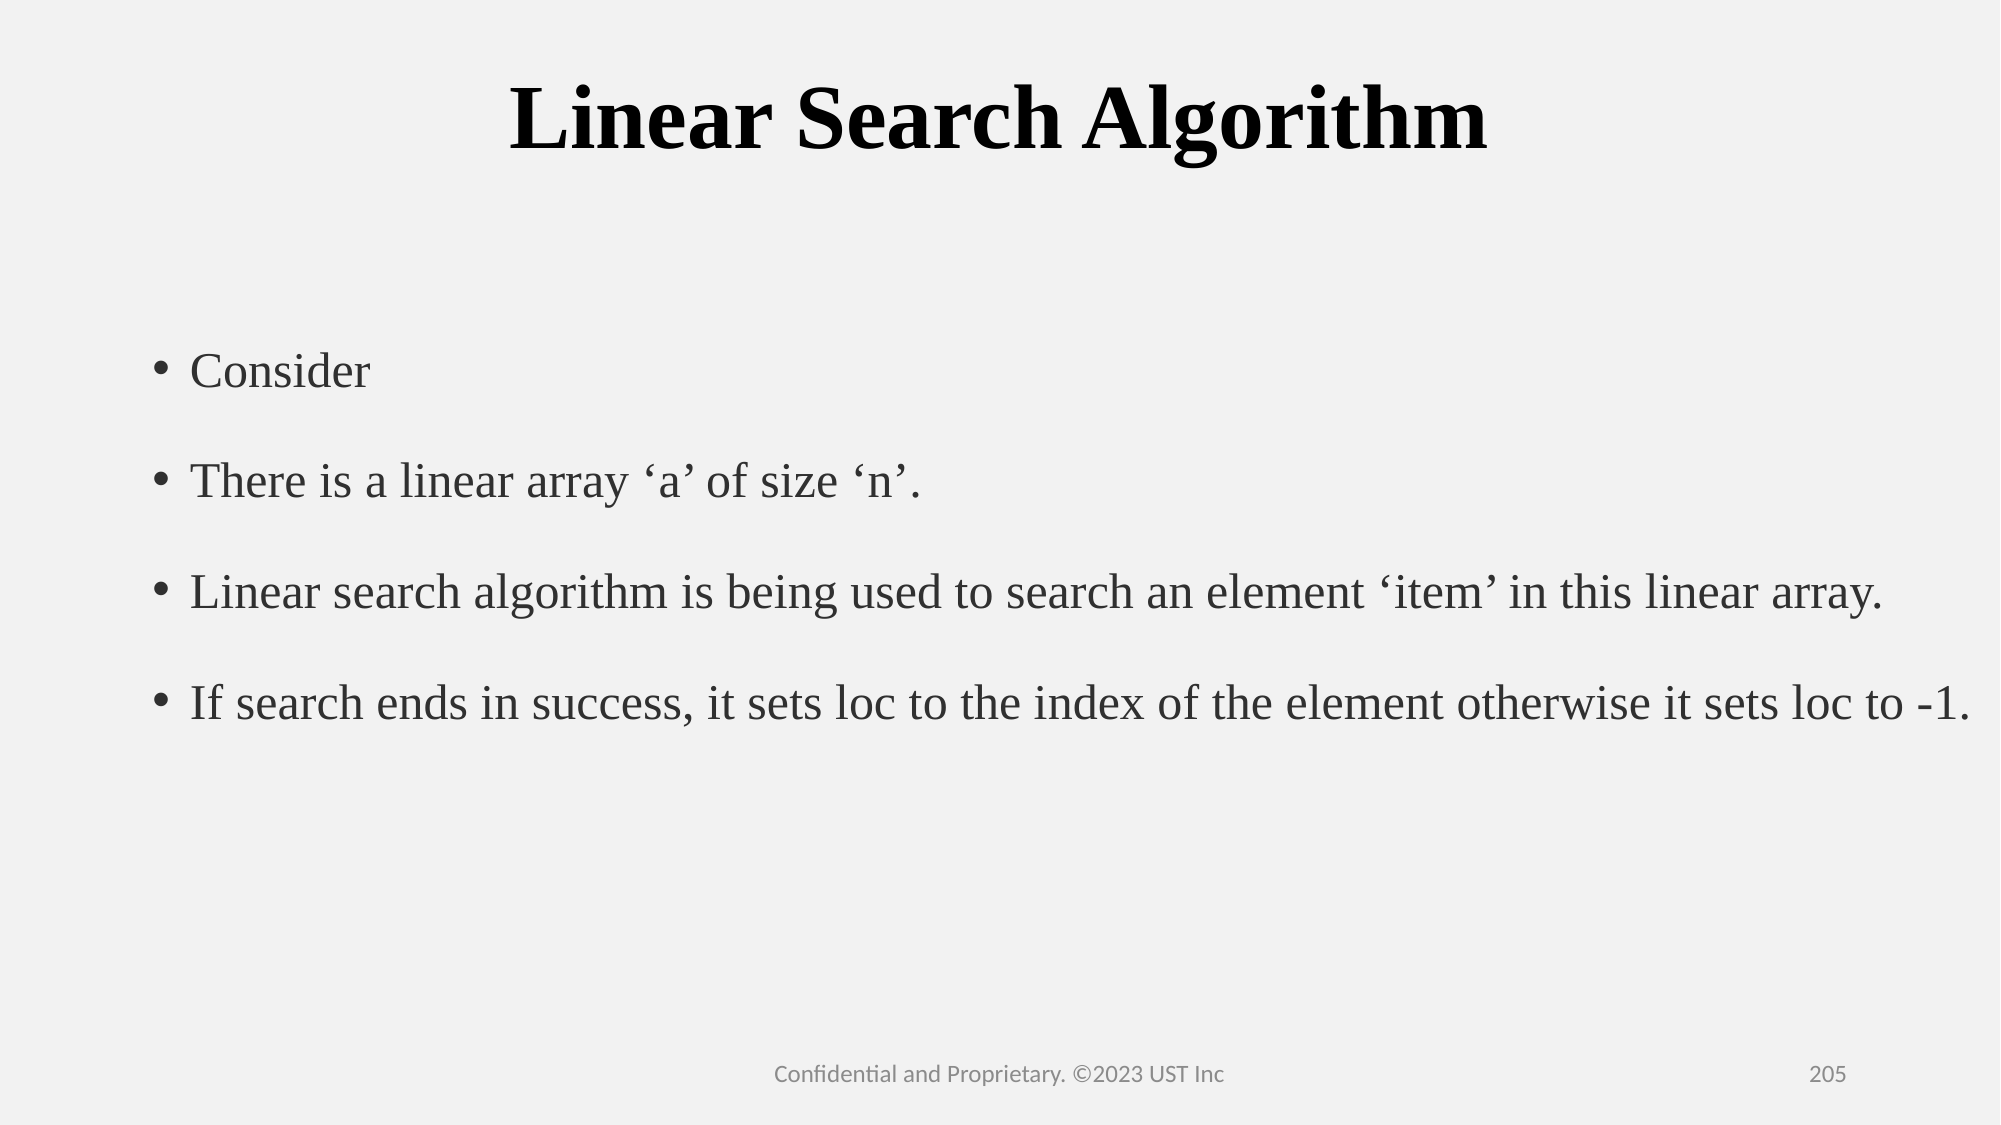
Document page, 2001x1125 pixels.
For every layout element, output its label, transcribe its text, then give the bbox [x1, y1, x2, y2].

footer Confidential and Proprietary. ©2023 UST Inc [662, 1042, 1338, 1103]
title Linear Search Algorithm [137, 59, 1863, 278]
slide_number 205 [1412, 1042, 1863, 1103]
list Consider There is a linear array ‘a’ of size ‘n’. Linear search algorithm is being used to search an element ‘item’ in this linear array. If search ends in success, it sets loc to the index of the element otherwise it sets loc to -1. [137, 299, 2000, 1014]
